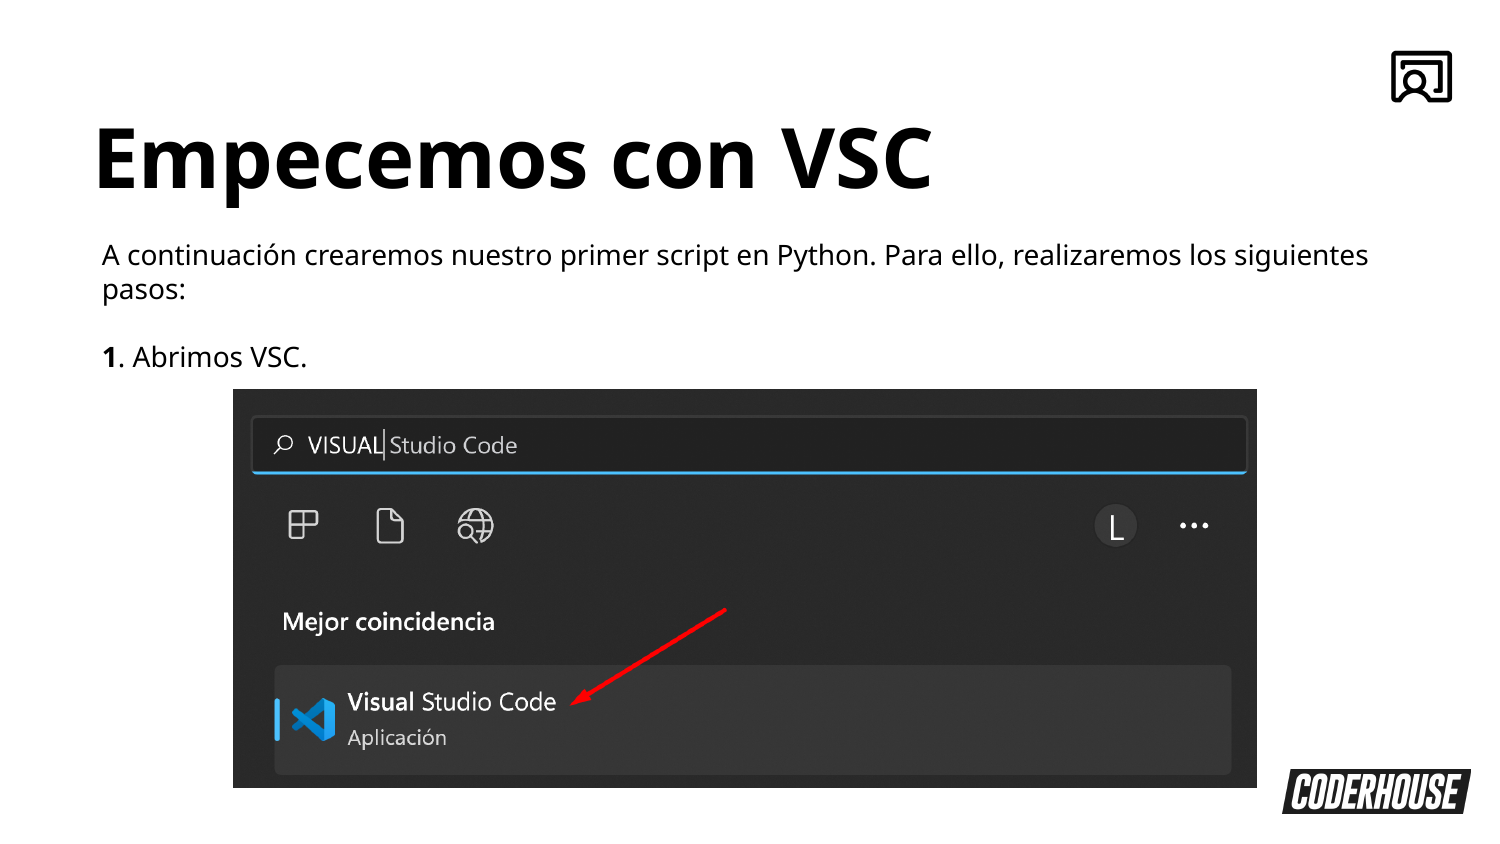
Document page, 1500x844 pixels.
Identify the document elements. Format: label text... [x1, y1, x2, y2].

text_box Empecemos con VSC [77, 101, 1414, 222]
picture [233, 389, 1258, 789]
text_box A continuación crearemos nuestro primer script en Python. Para ello, realizaremos los siguientes pasos: 1. Abrimos VSC. [86, 222, 1447, 388]
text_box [1361, 15, 1483, 138]
picture [1281, 769, 1471, 814]
